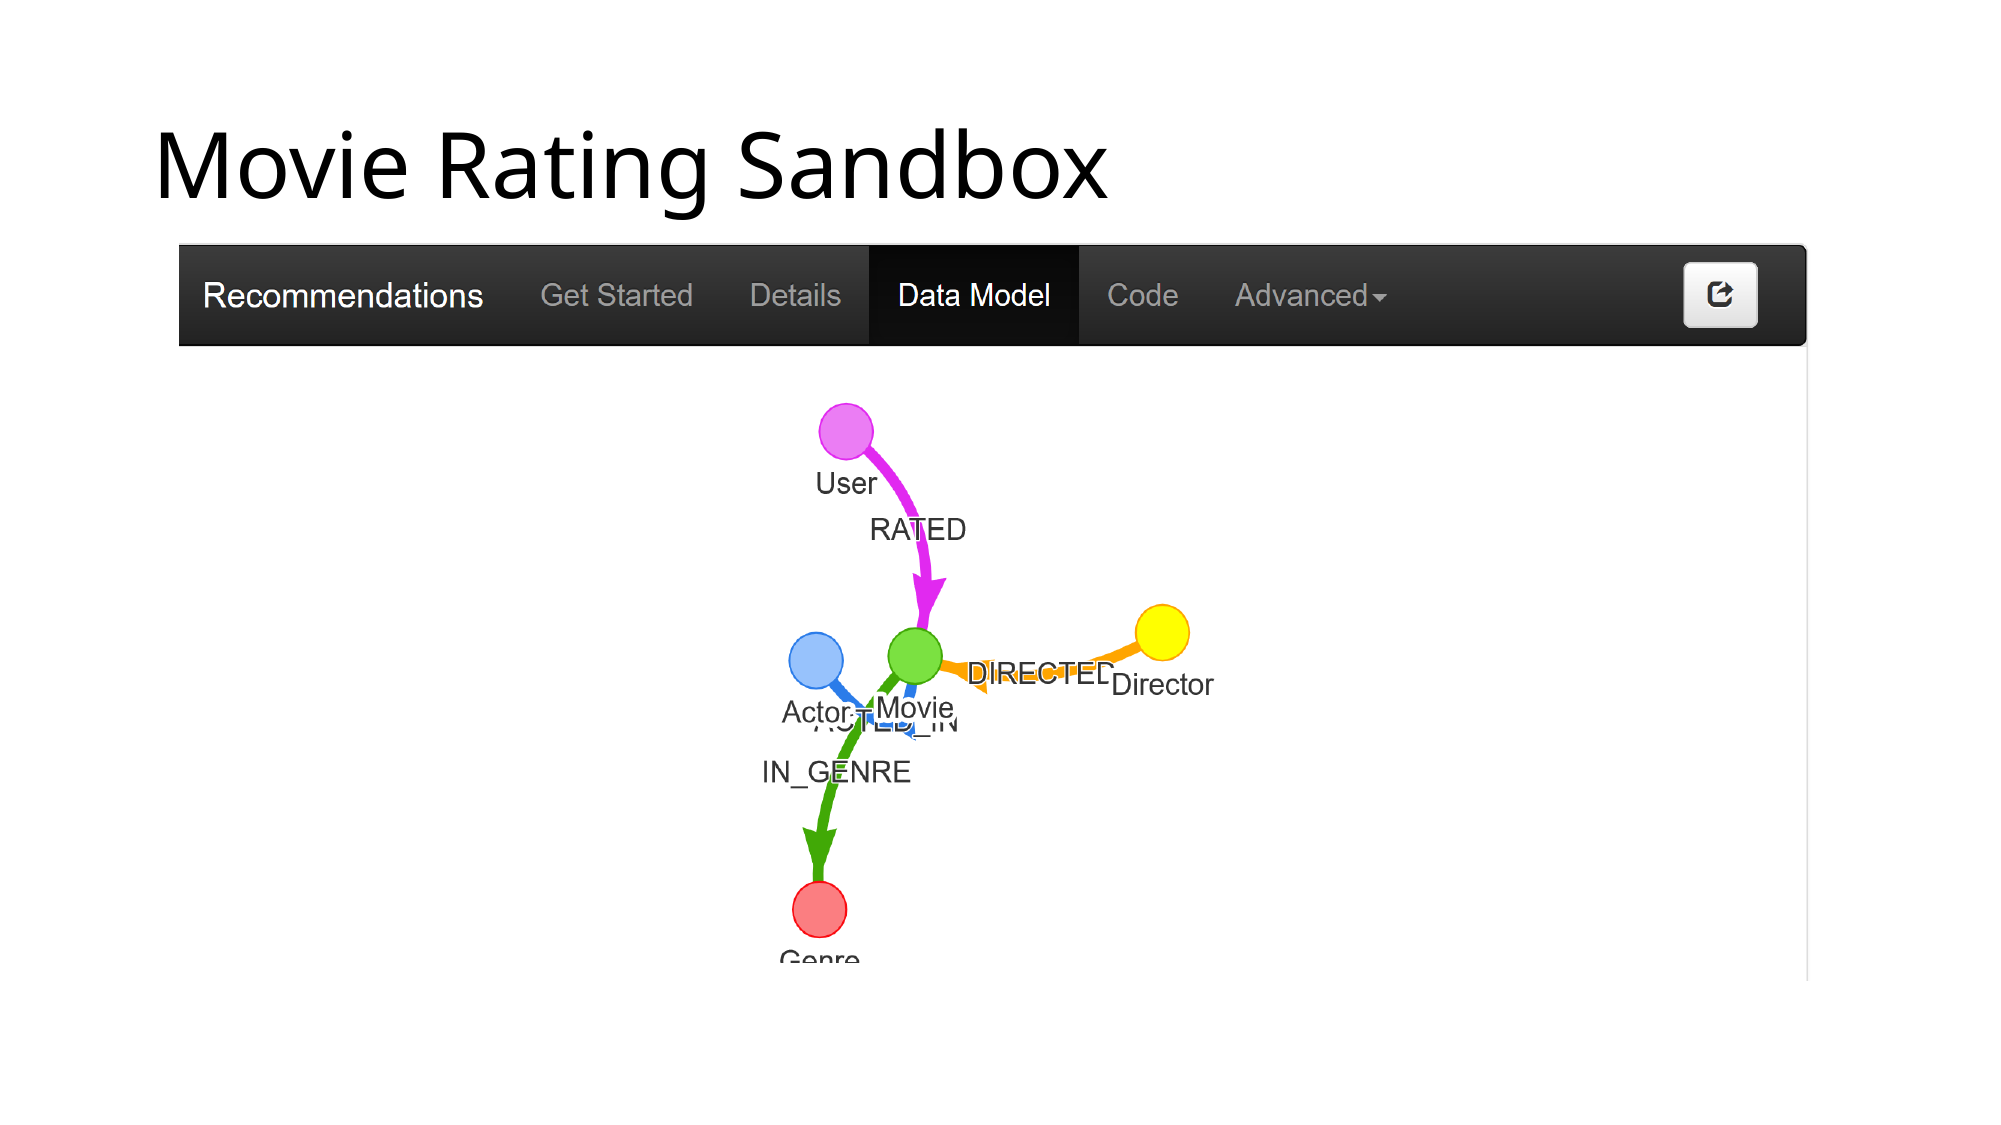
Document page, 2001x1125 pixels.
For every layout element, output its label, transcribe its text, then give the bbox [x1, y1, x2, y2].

title Movie Rating Sandbox [137, 59, 1863, 278]
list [179, 235, 1821, 981]
